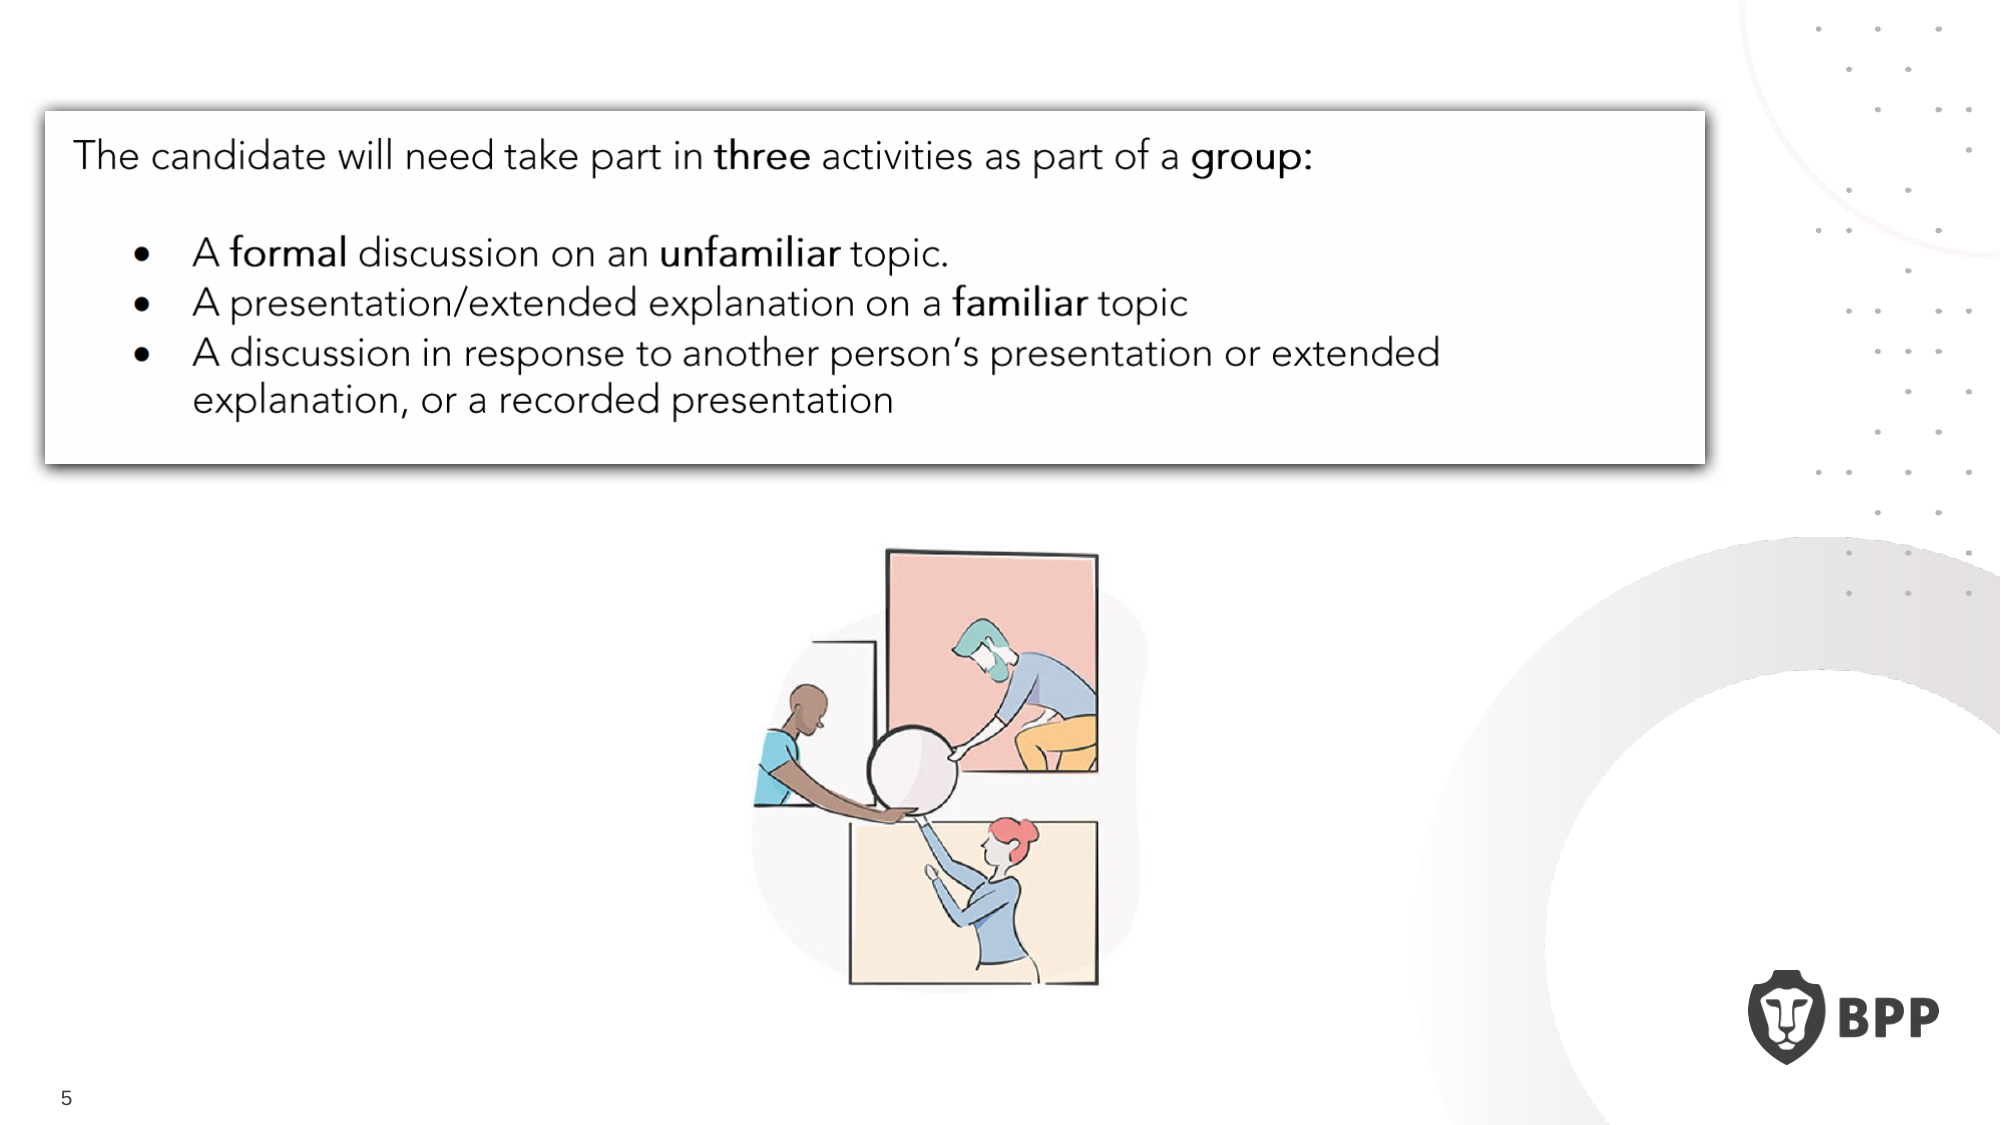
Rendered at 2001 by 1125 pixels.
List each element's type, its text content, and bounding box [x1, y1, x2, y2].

picture [45, 111, 1705, 464]
picture [730, 537, 1195, 994]
picture [1412, 185, 2000, 1125]
picture [1816, 5, 1988, 252]
slide_number 5 [45, 1067, 496, 1125]
